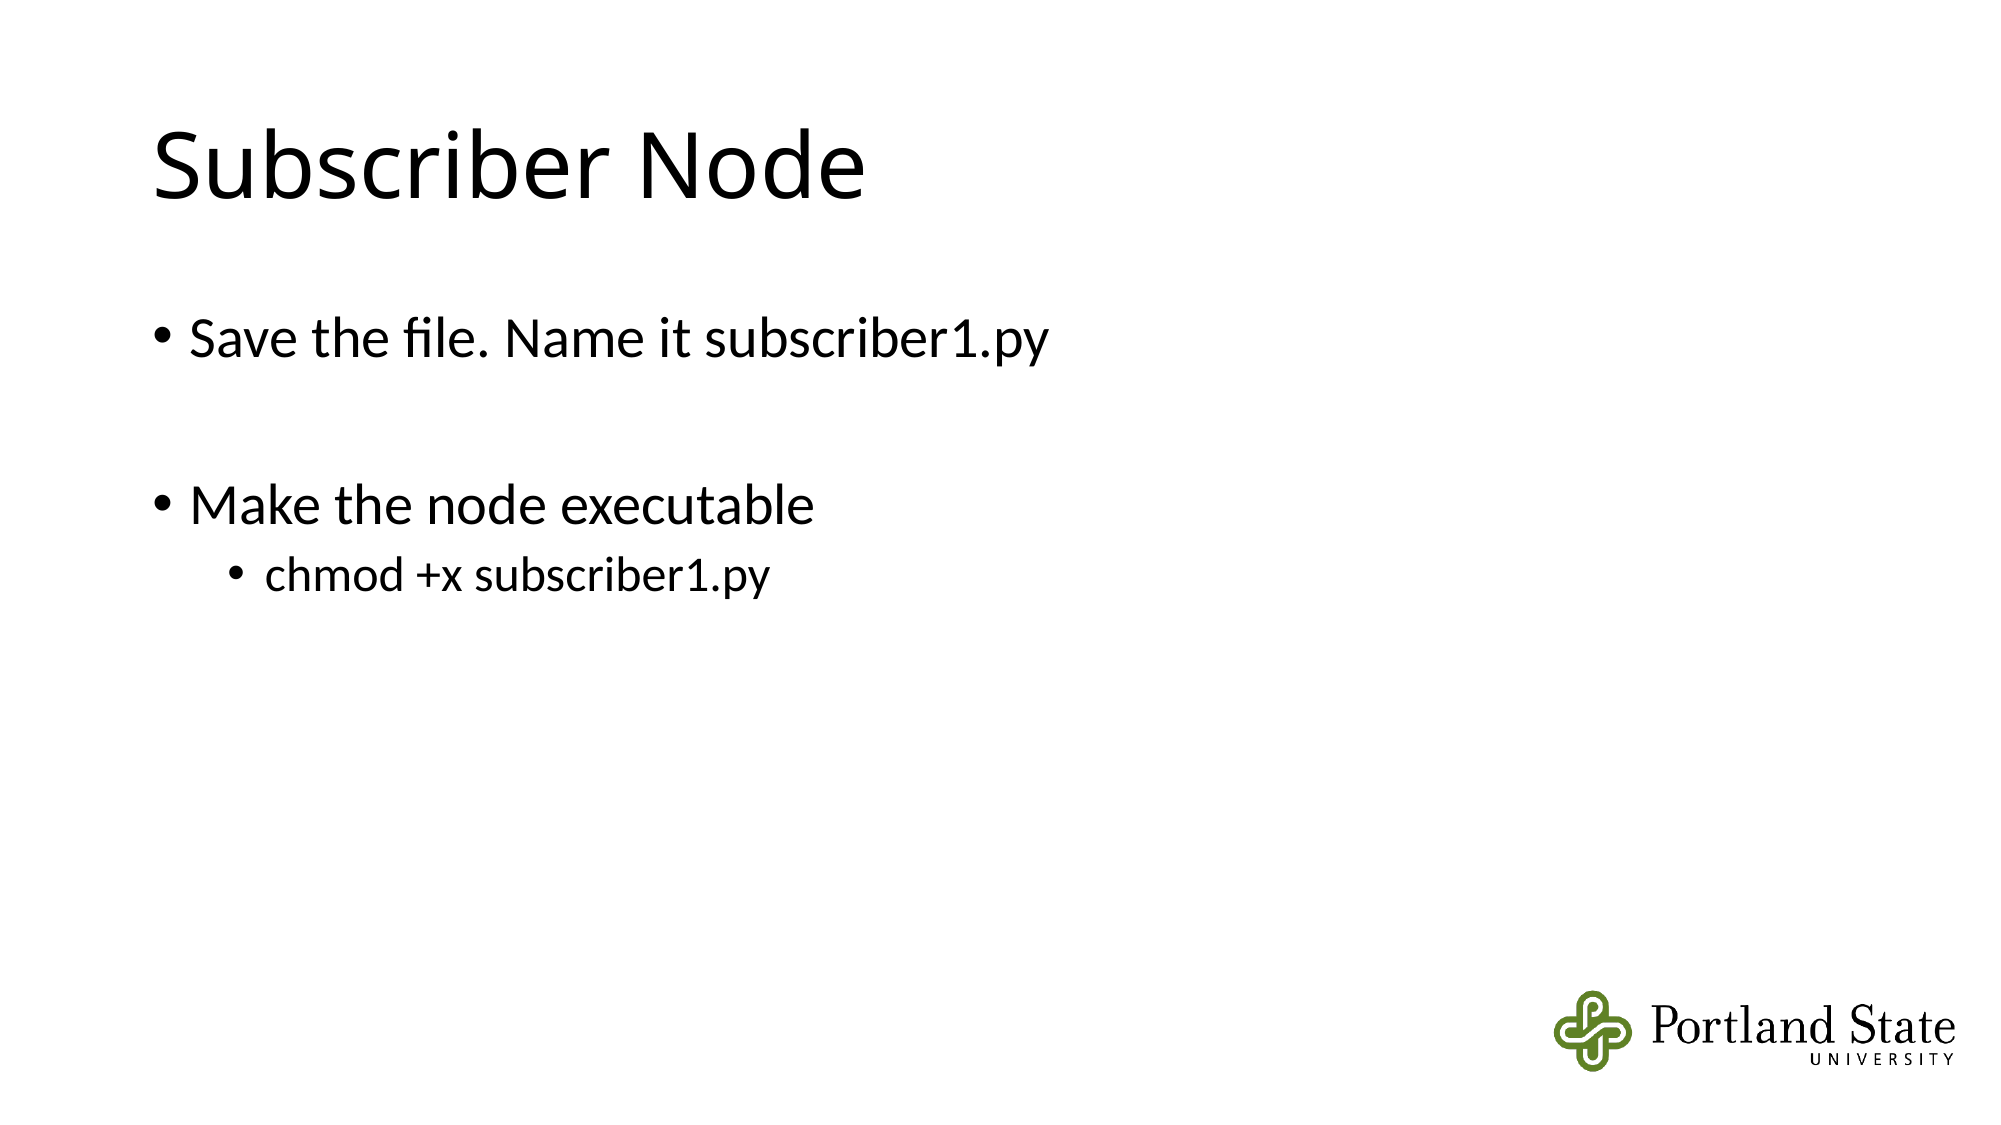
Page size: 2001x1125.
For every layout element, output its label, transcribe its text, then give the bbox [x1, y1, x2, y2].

picture [1538, 972, 1970, 1089]
title Subscriber Node [137, 59, 1863, 278]
list Save the file. Name it subscriber1.py Make the node executable chmod +x subscriber1.py [137, 299, 1863, 1014]
